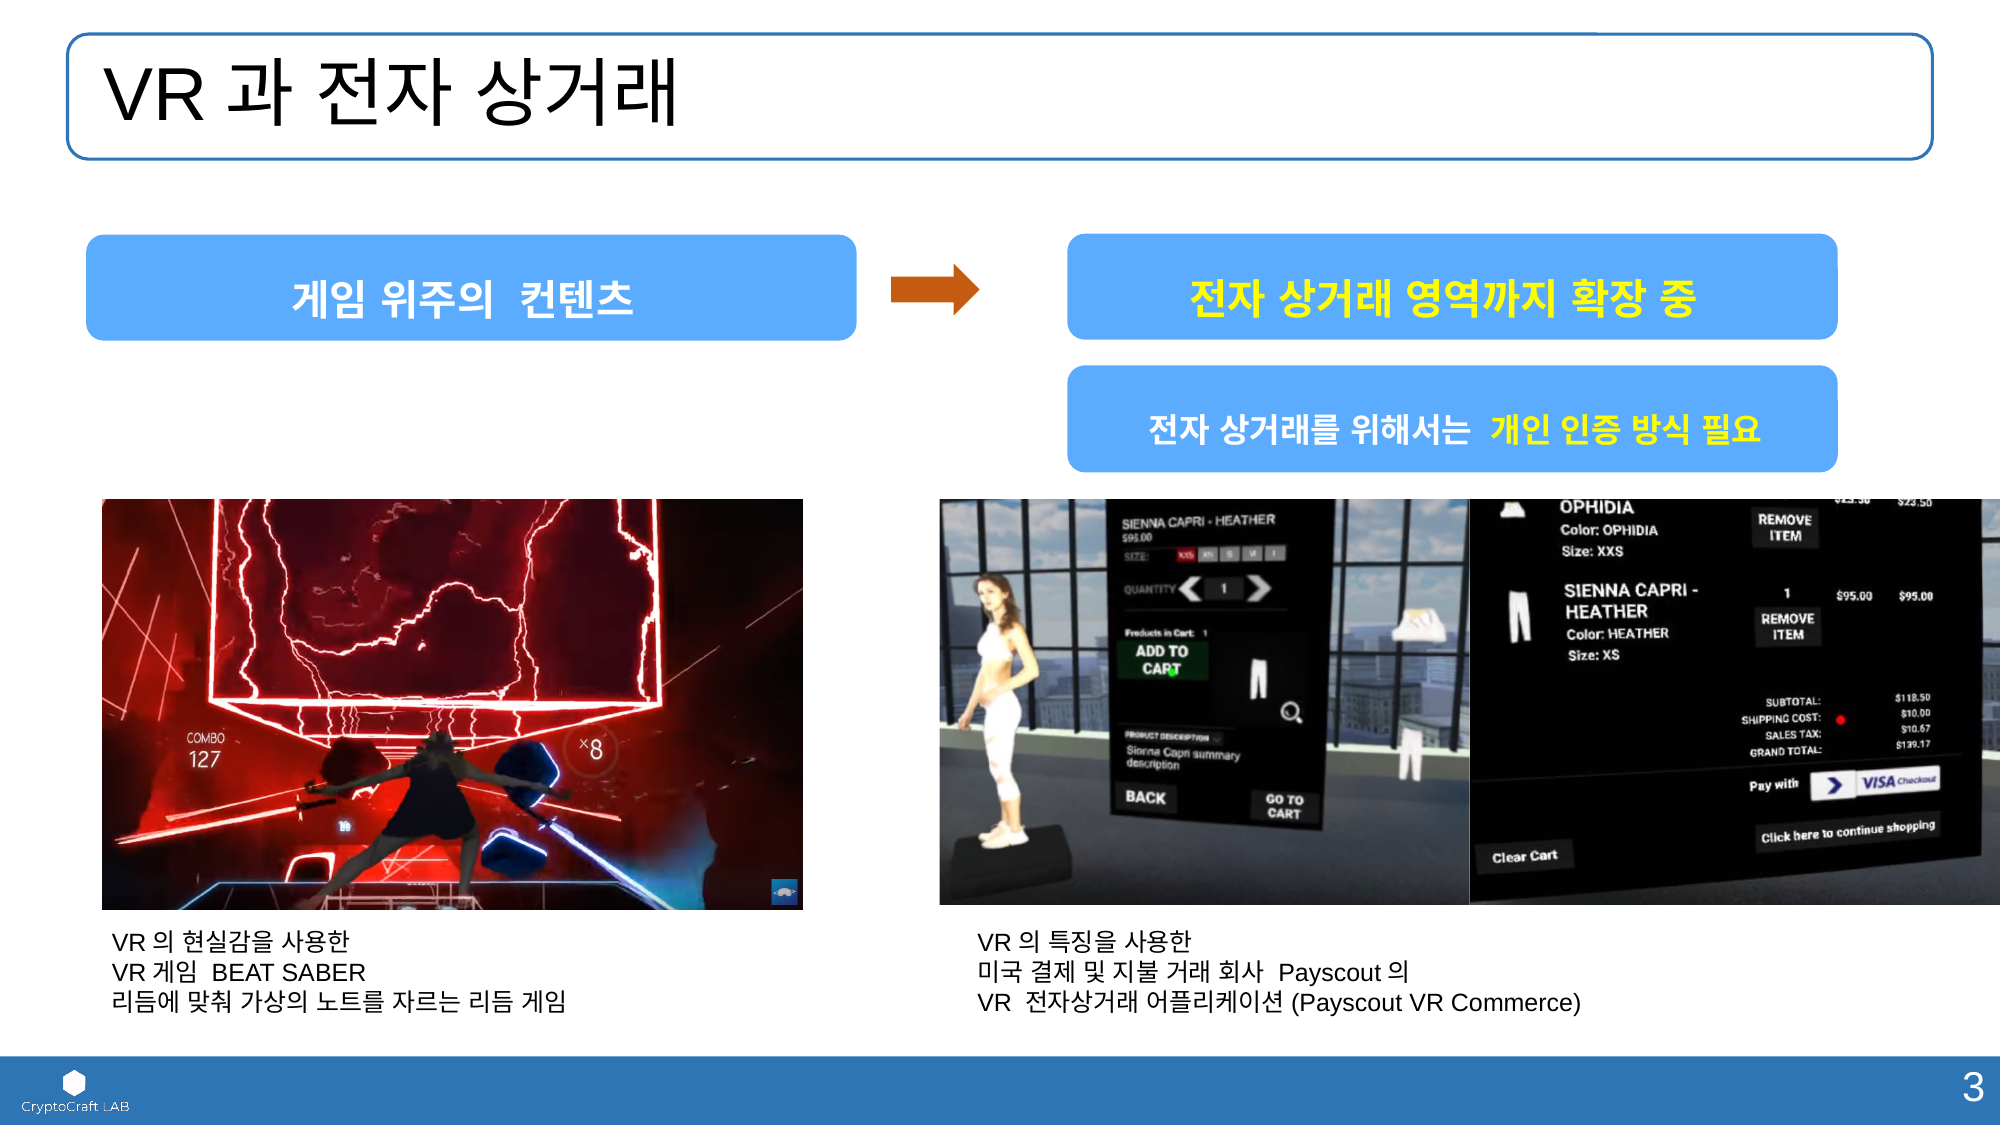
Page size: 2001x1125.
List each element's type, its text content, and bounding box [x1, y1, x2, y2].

text_box [889, 261, 982, 318]
text_box VR의 현실감을 사용한 VR게임 BEAT SABER 리듬에 맞춰 가상의 노트를 자르는 리듬 게임 [97, 919, 783, 1024]
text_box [86, 234, 857, 341]
title VR과 전자 상거래 [67, 34, 1933, 160]
picture [13, 1061, 138, 1123]
picture [939, 499, 2000, 905]
text_box VR의 특징을 사용한 미국 결제 및 지불 거래 회사 Payscout의 VR 전자상거래 어플리케이션(Payscout VR Commerce) [962, 919, 1626, 1024]
picture [102, 499, 804, 910]
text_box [1067, 233, 1838, 340]
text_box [1067, 365, 1838, 473]
